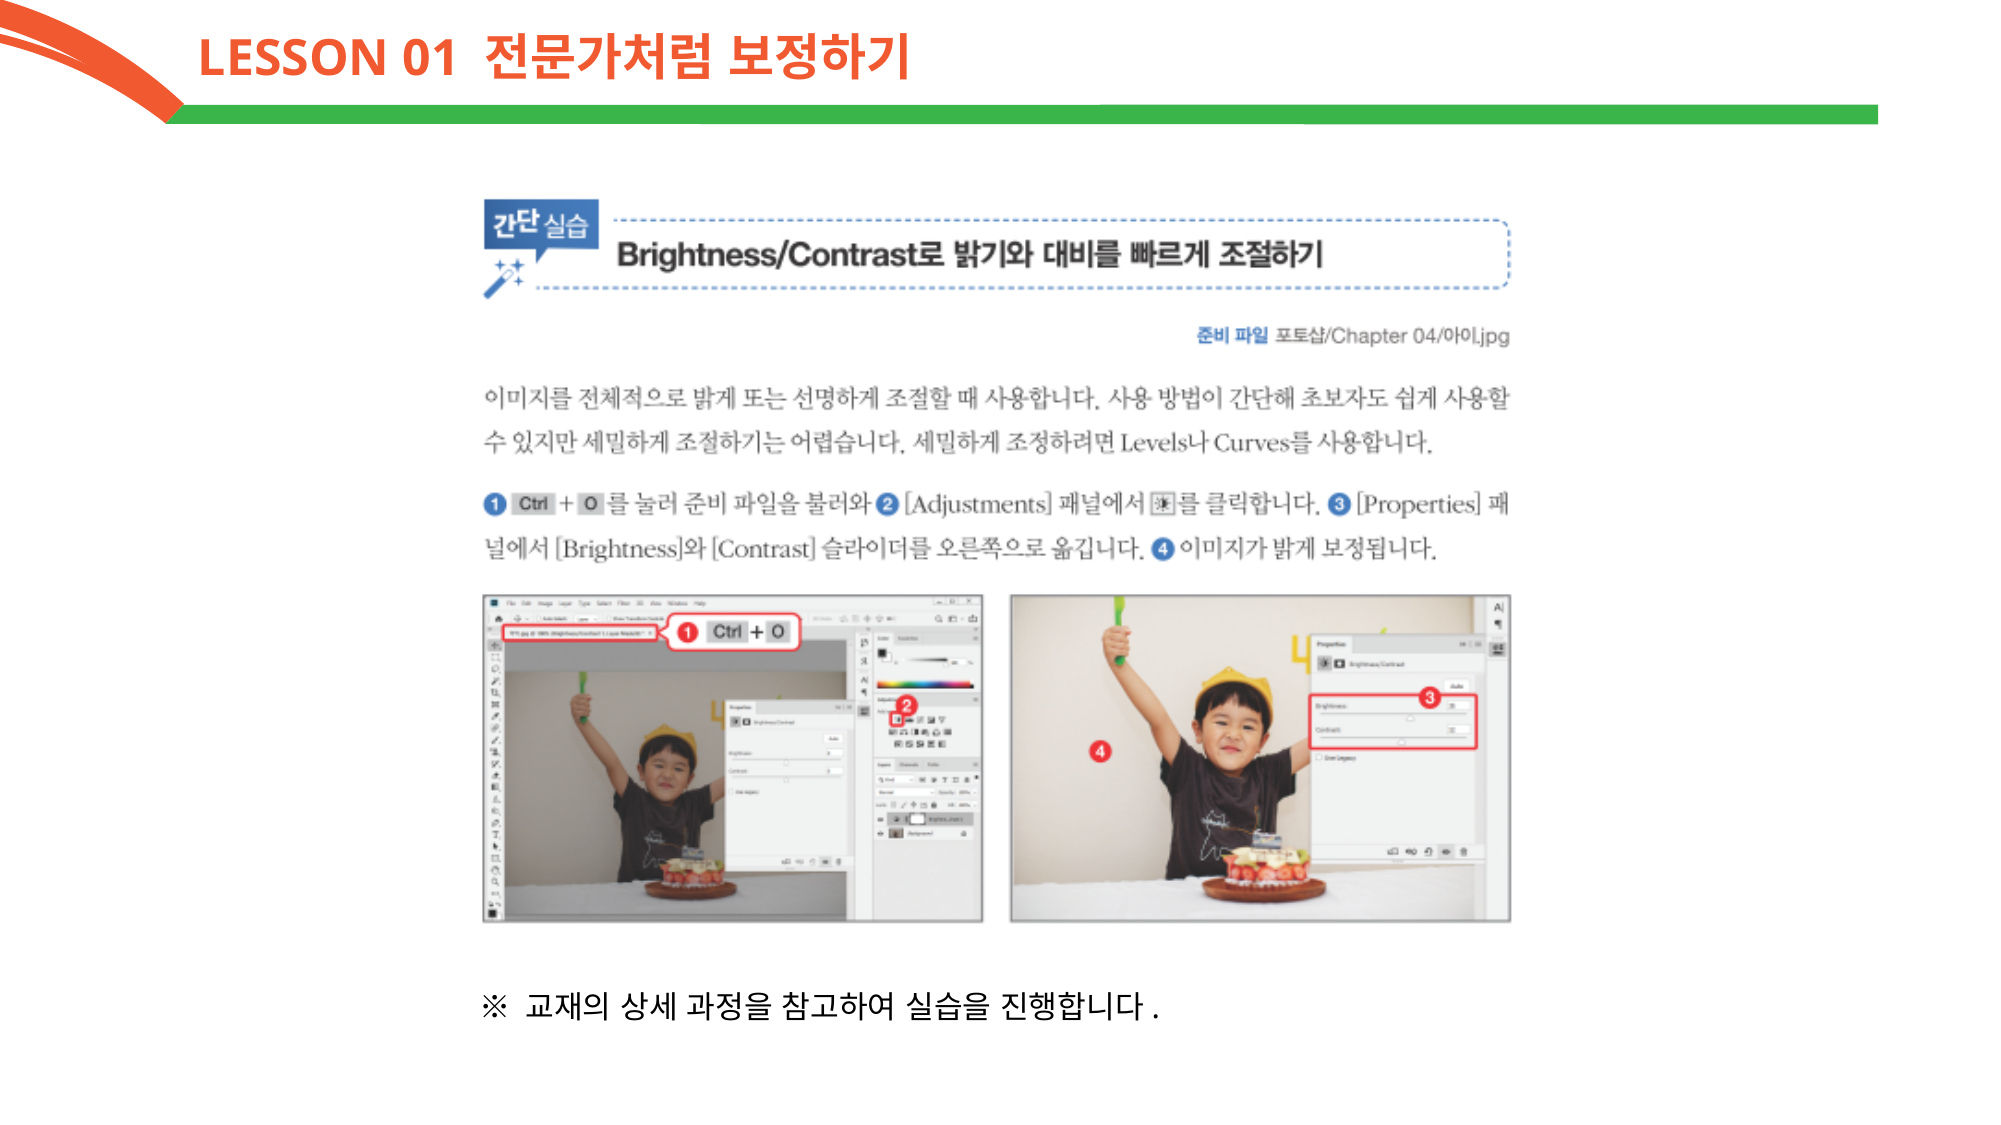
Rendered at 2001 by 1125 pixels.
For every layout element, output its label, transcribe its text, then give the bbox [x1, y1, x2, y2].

text_box ※ 교재의 상세 과정을 참고하여 실습을 진행합니다. [464, 979, 1795, 1033]
title LESSON 01 전문가처럼 보정하기 [183, 24, 1836, 95]
picture [481, 196, 1519, 929]
